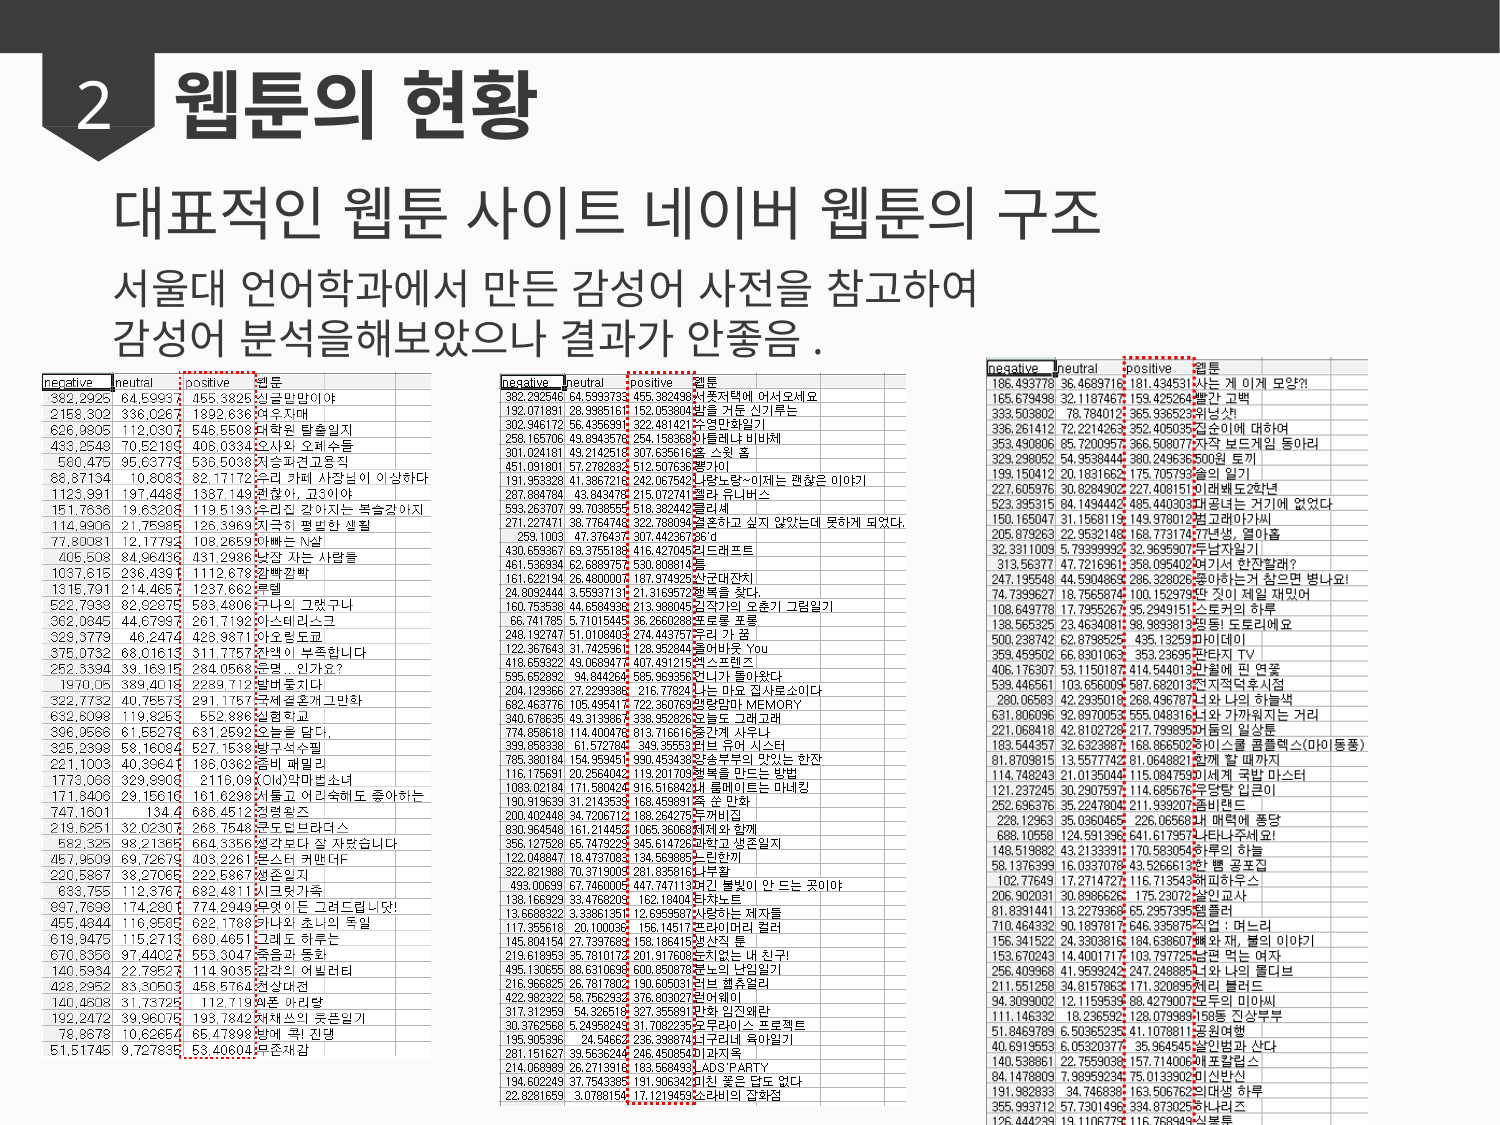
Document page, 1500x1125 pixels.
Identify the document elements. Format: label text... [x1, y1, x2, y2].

text_box [0, 0, 1500, 54]
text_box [42, 49, 155, 162]
text_box 서울대 언어학과에서 만든 감성어 사전을 참고하여 감성어 분석을해보았으나 결과가 안좋음. [97, 255, 1500, 771]
picture [986, 356, 1368, 1125]
picture [42, 371, 431, 1059]
picture [499, 371, 906, 1106]
text_box 대표적인 웹툰 사이트 네이버 웹툰의 구조 [97, 169, 1386, 255]
text_box 2 [155, 55, 160, 151]
text_box 웹툰의 현황 [159, 50, 841, 156]
